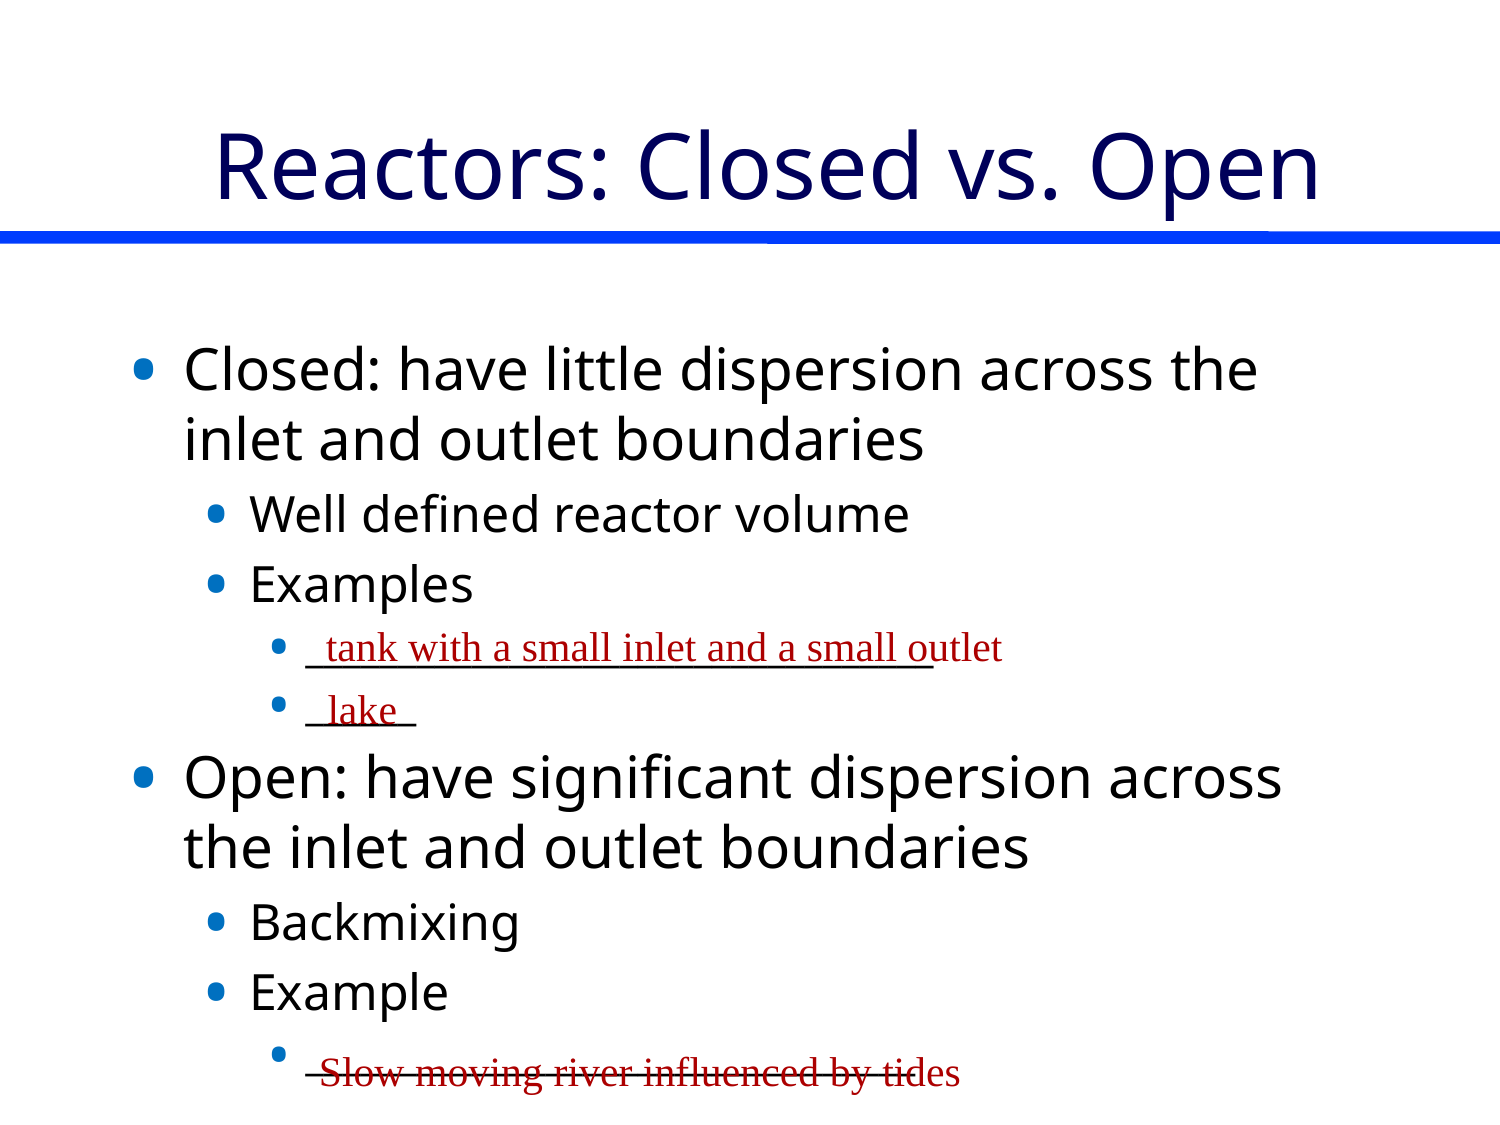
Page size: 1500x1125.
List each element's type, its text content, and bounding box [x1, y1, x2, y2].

text_box lake [312, 675, 412, 740]
title Reactors: Closed vs. Open [75, 37, 1463, 225]
text_box Slow moving river influenced by tides [303, 1037, 1058, 1103]
list Closed: have little dispersion across the inlet and outlet boundaries Well defined reactor volume Examples __________________________________ ______ Open: have significant dispersion across the inlet and outlet boundaries Backmixing Example _________________________________ [112, 324, 1388, 1125]
text_box tank with a small inlet and a small outlet [311, 612, 1018, 678]
